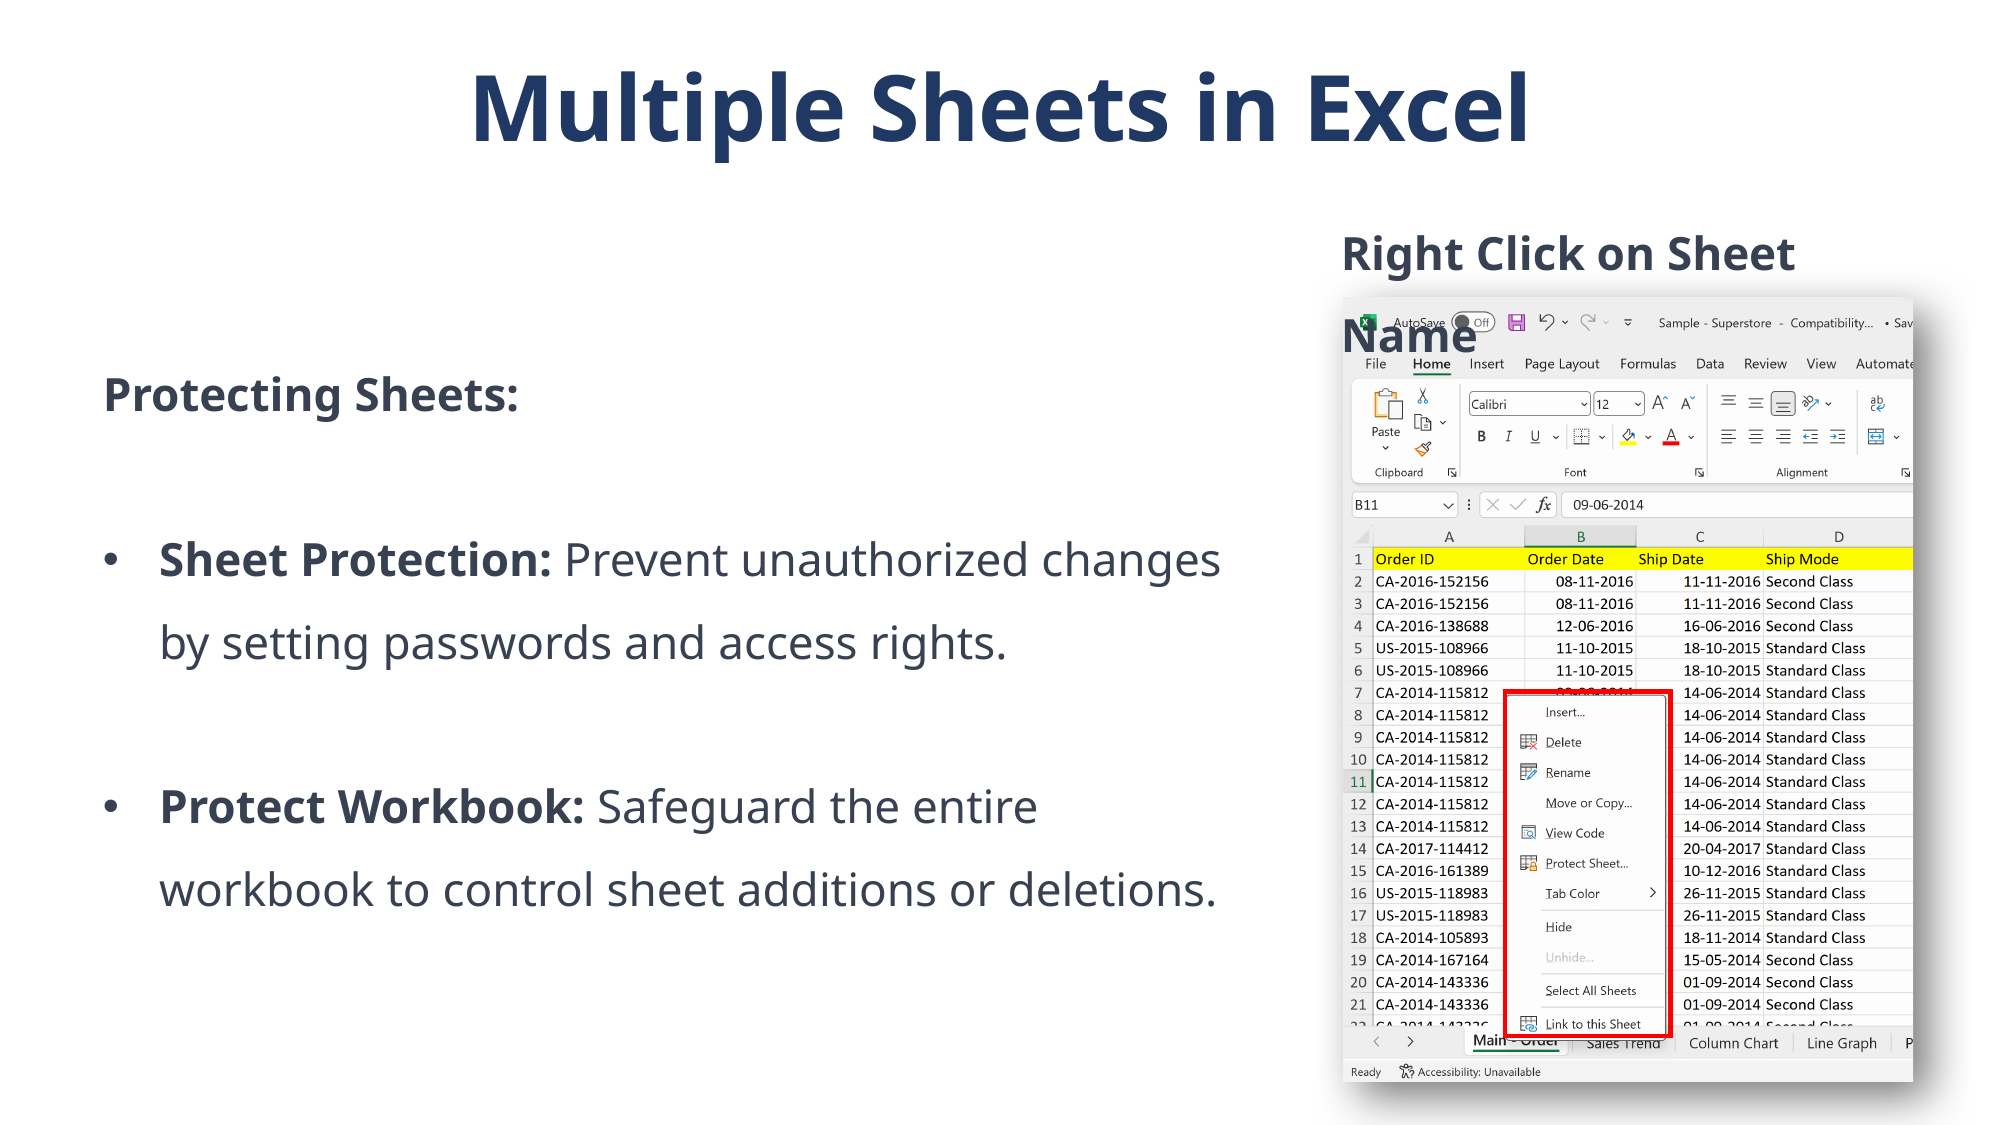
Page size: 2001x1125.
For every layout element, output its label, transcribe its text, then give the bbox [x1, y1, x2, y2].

text_box Protecting Sheets: Sheet Protection: Prevent unauthorized changes by setting passwords and access rights. Protect Workbook: Safeguard the entire workbook to control sheet additions or deletions. [87, 331, 1239, 924]
text_box Multiple Sheets in Excel [303, 59, 1696, 161]
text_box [1343, 297, 1914, 1082]
text_box Right Click on Sheet Name [1325, 189, 1931, 370]
